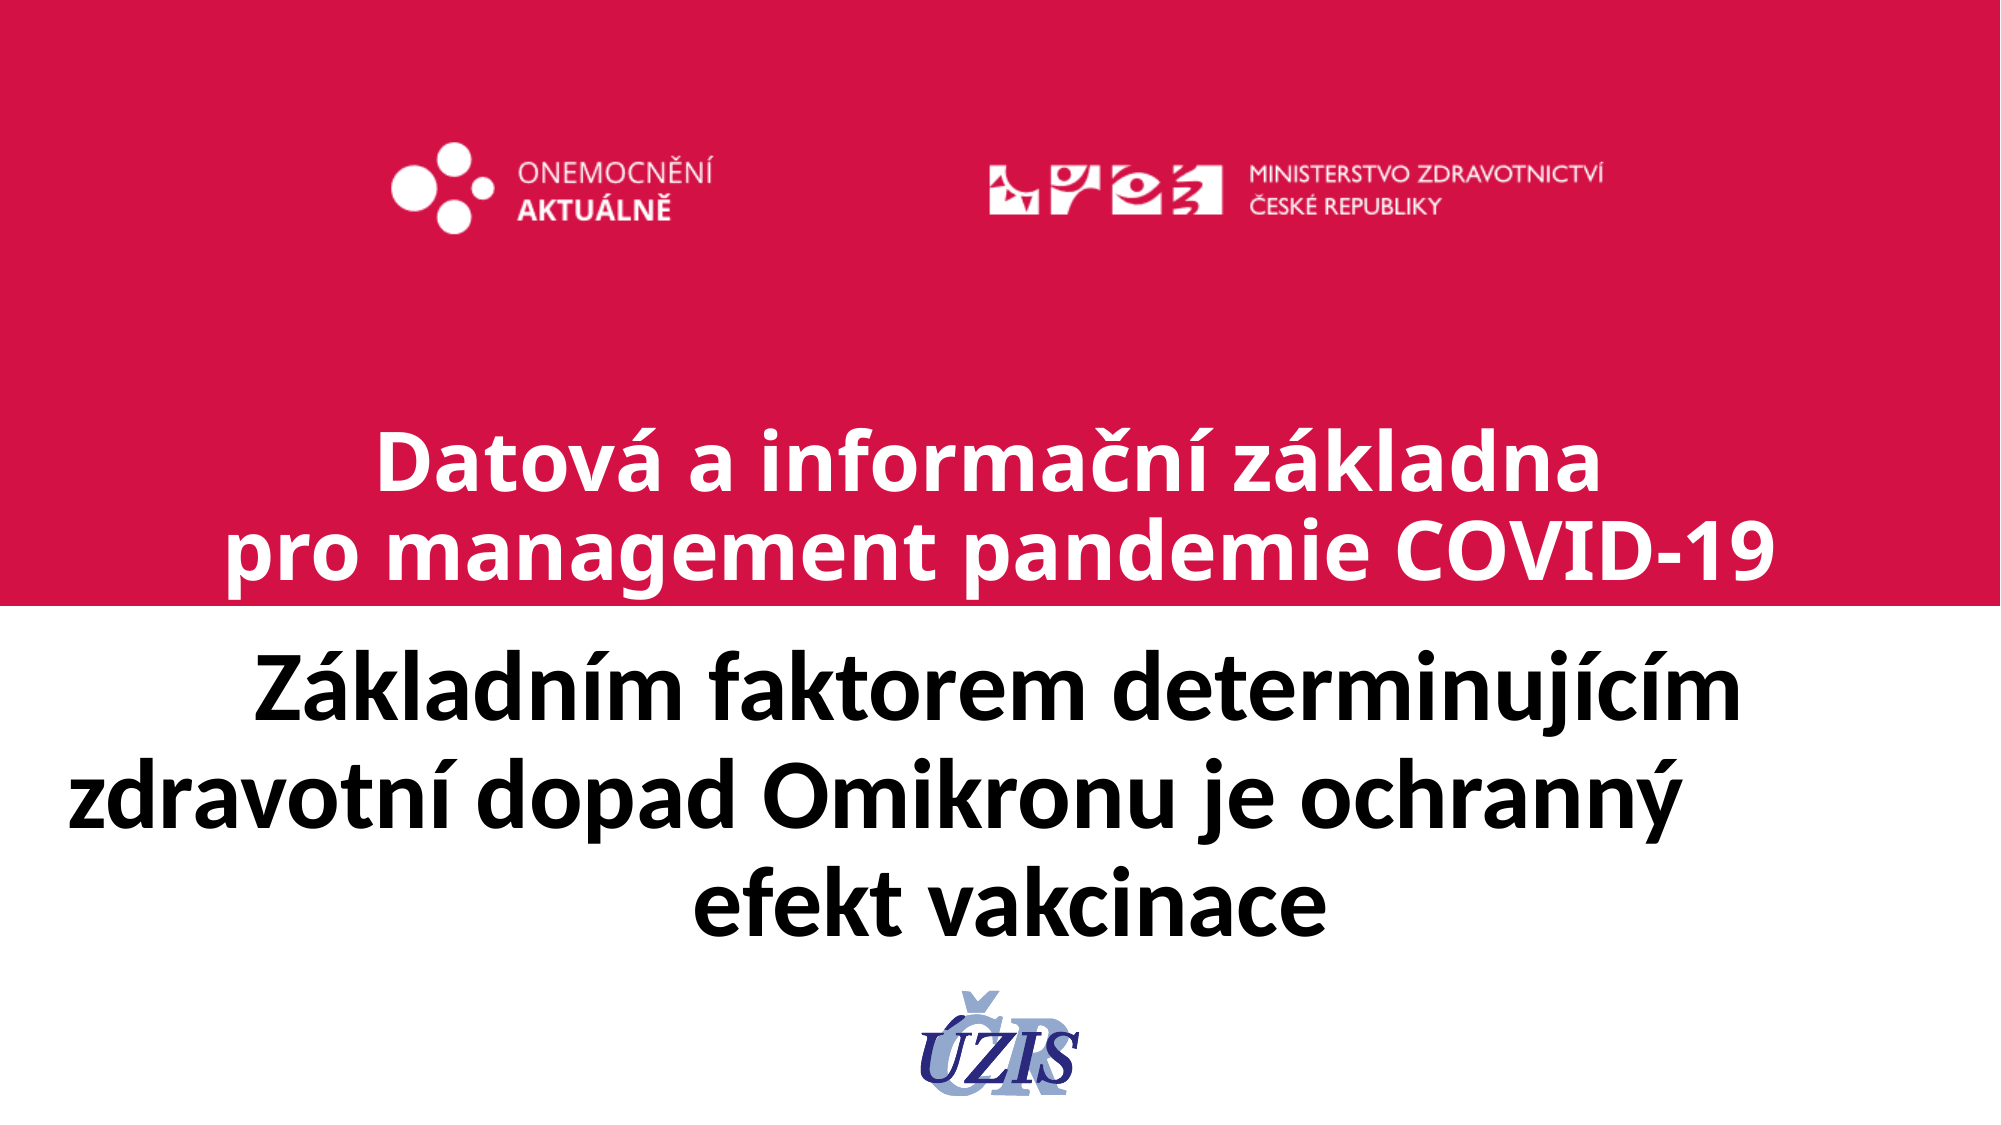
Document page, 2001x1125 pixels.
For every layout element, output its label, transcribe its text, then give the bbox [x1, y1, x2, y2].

subtitle Základním faktorem determinujícím zdravotní dopad Omikronu je ochranný efekt vakcinace [44, 605, 1956, 986]
title Datová a informační základna pro management pandemie COVID-19 [0, 410, 2000, 606]
